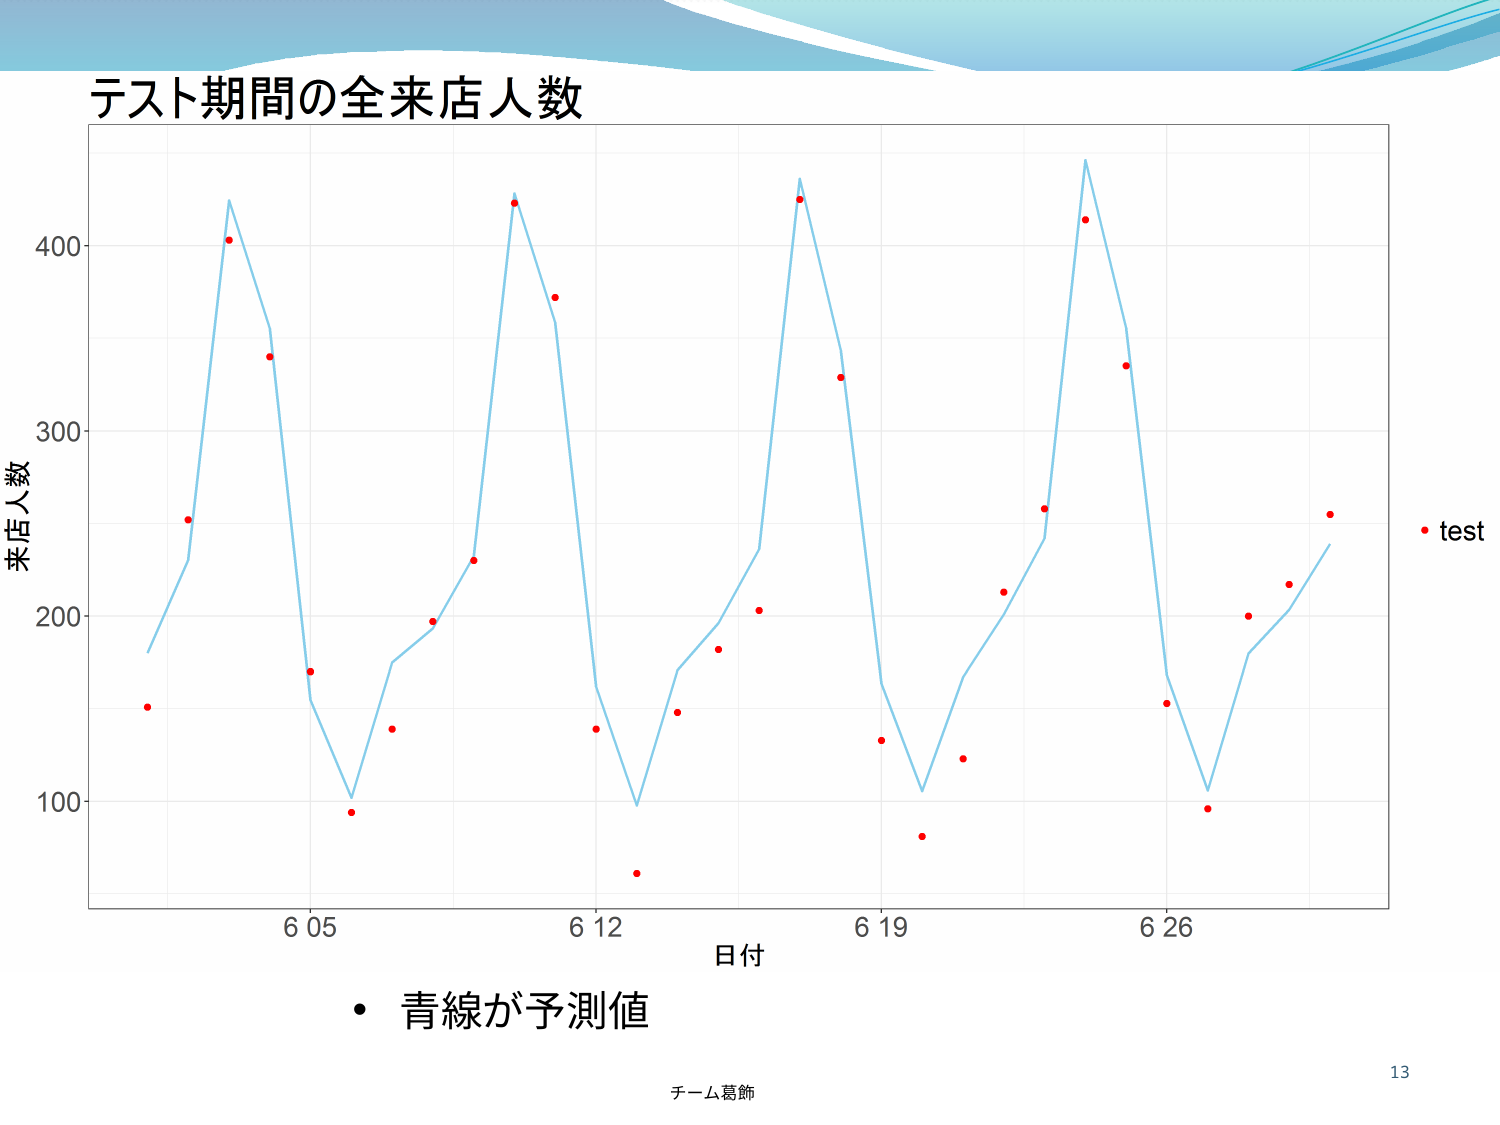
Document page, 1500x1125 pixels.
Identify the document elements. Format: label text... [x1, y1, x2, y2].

picture [0, 71, 1500, 972]
text_box 青線が予測値 [337, 977, 1088, 1042]
slide_number 13 [1299, 1042, 1425, 1103]
footer チーム葛飾 [437, 1042, 988, 1103]
